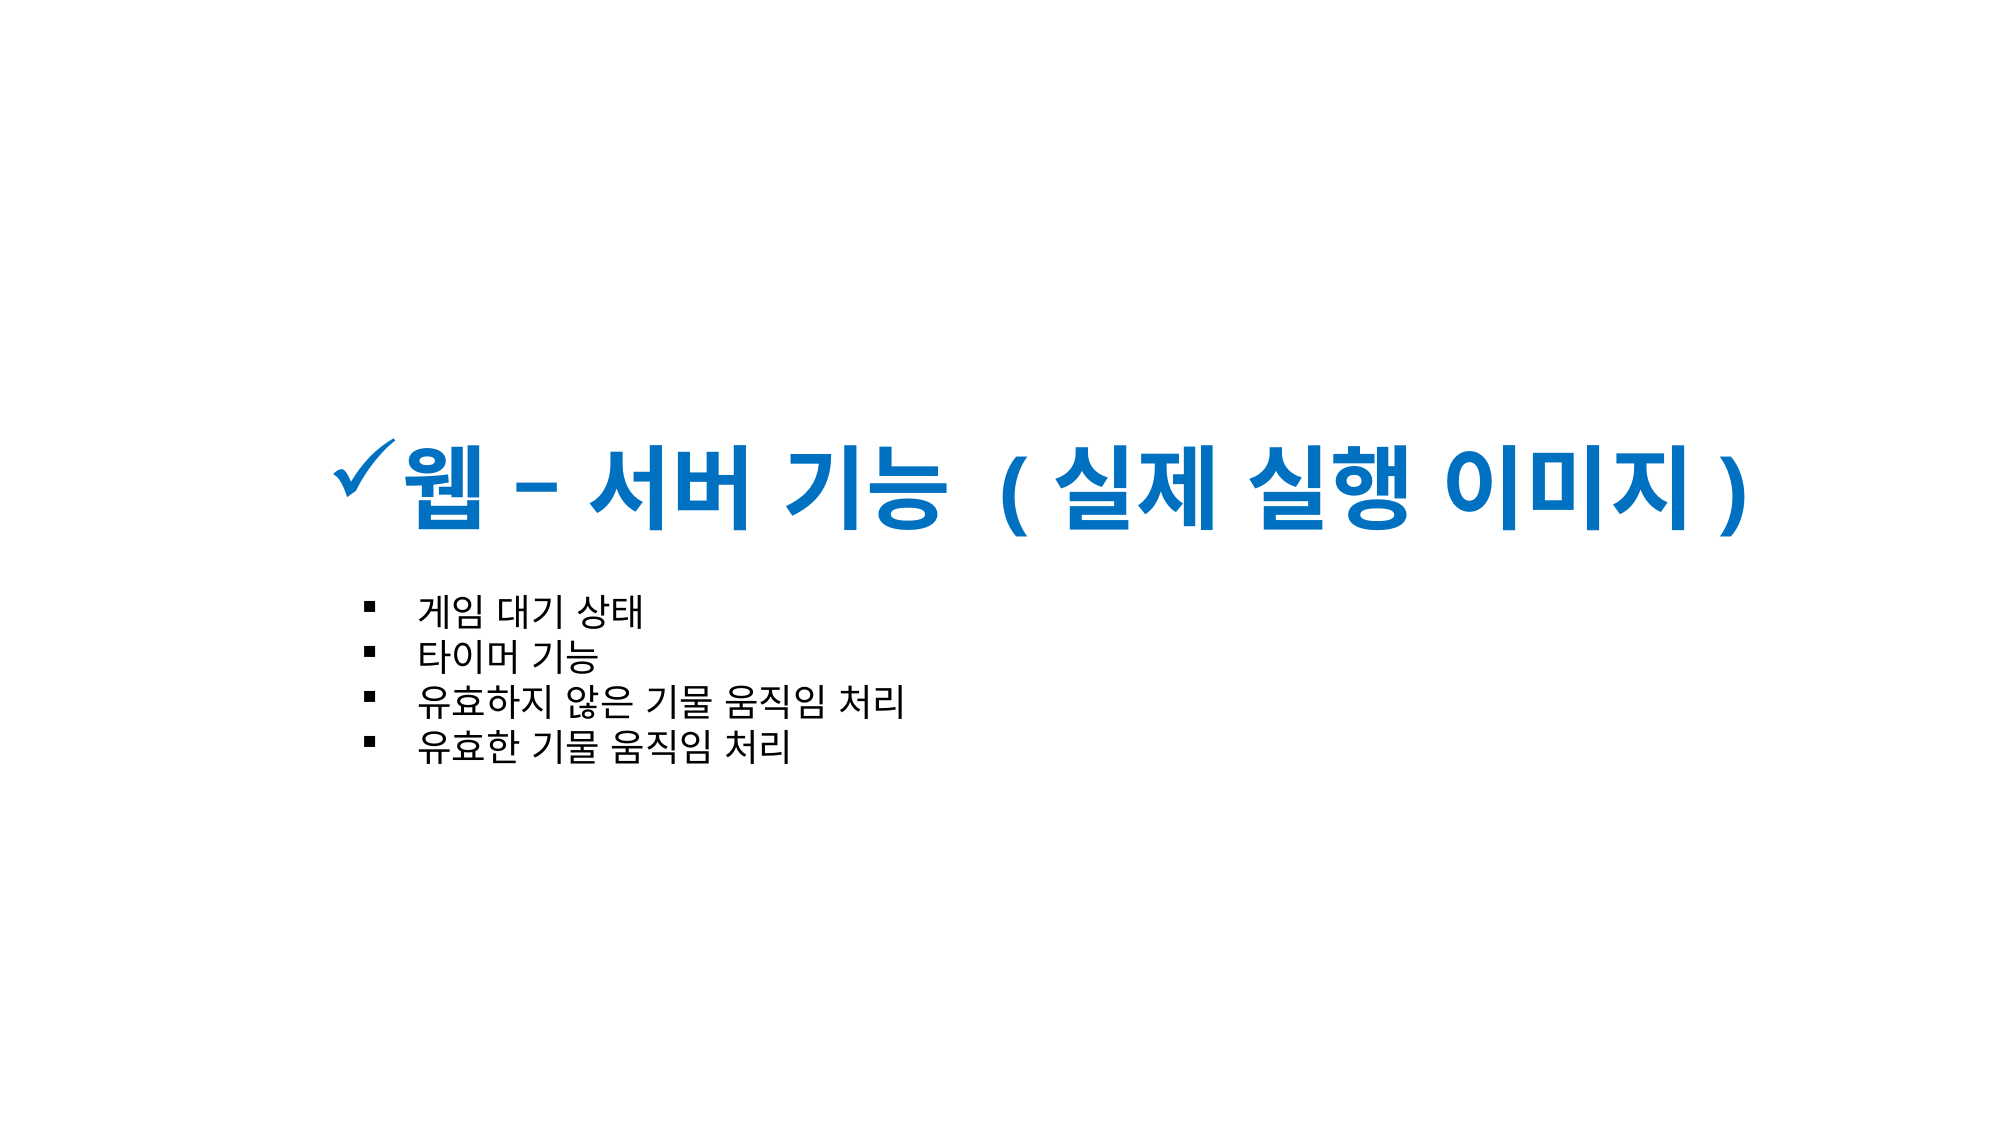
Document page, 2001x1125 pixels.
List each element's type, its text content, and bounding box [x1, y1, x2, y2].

text_box 게임 대기 상태 타이머 기능 유효하지 않은 기물 움직임 처리 유효한 기물 움직임 처리 [346, 581, 1592, 867]
list 웹 – 서버 기능 (실제 실행 이미지) [311, 436, 1814, 582]
